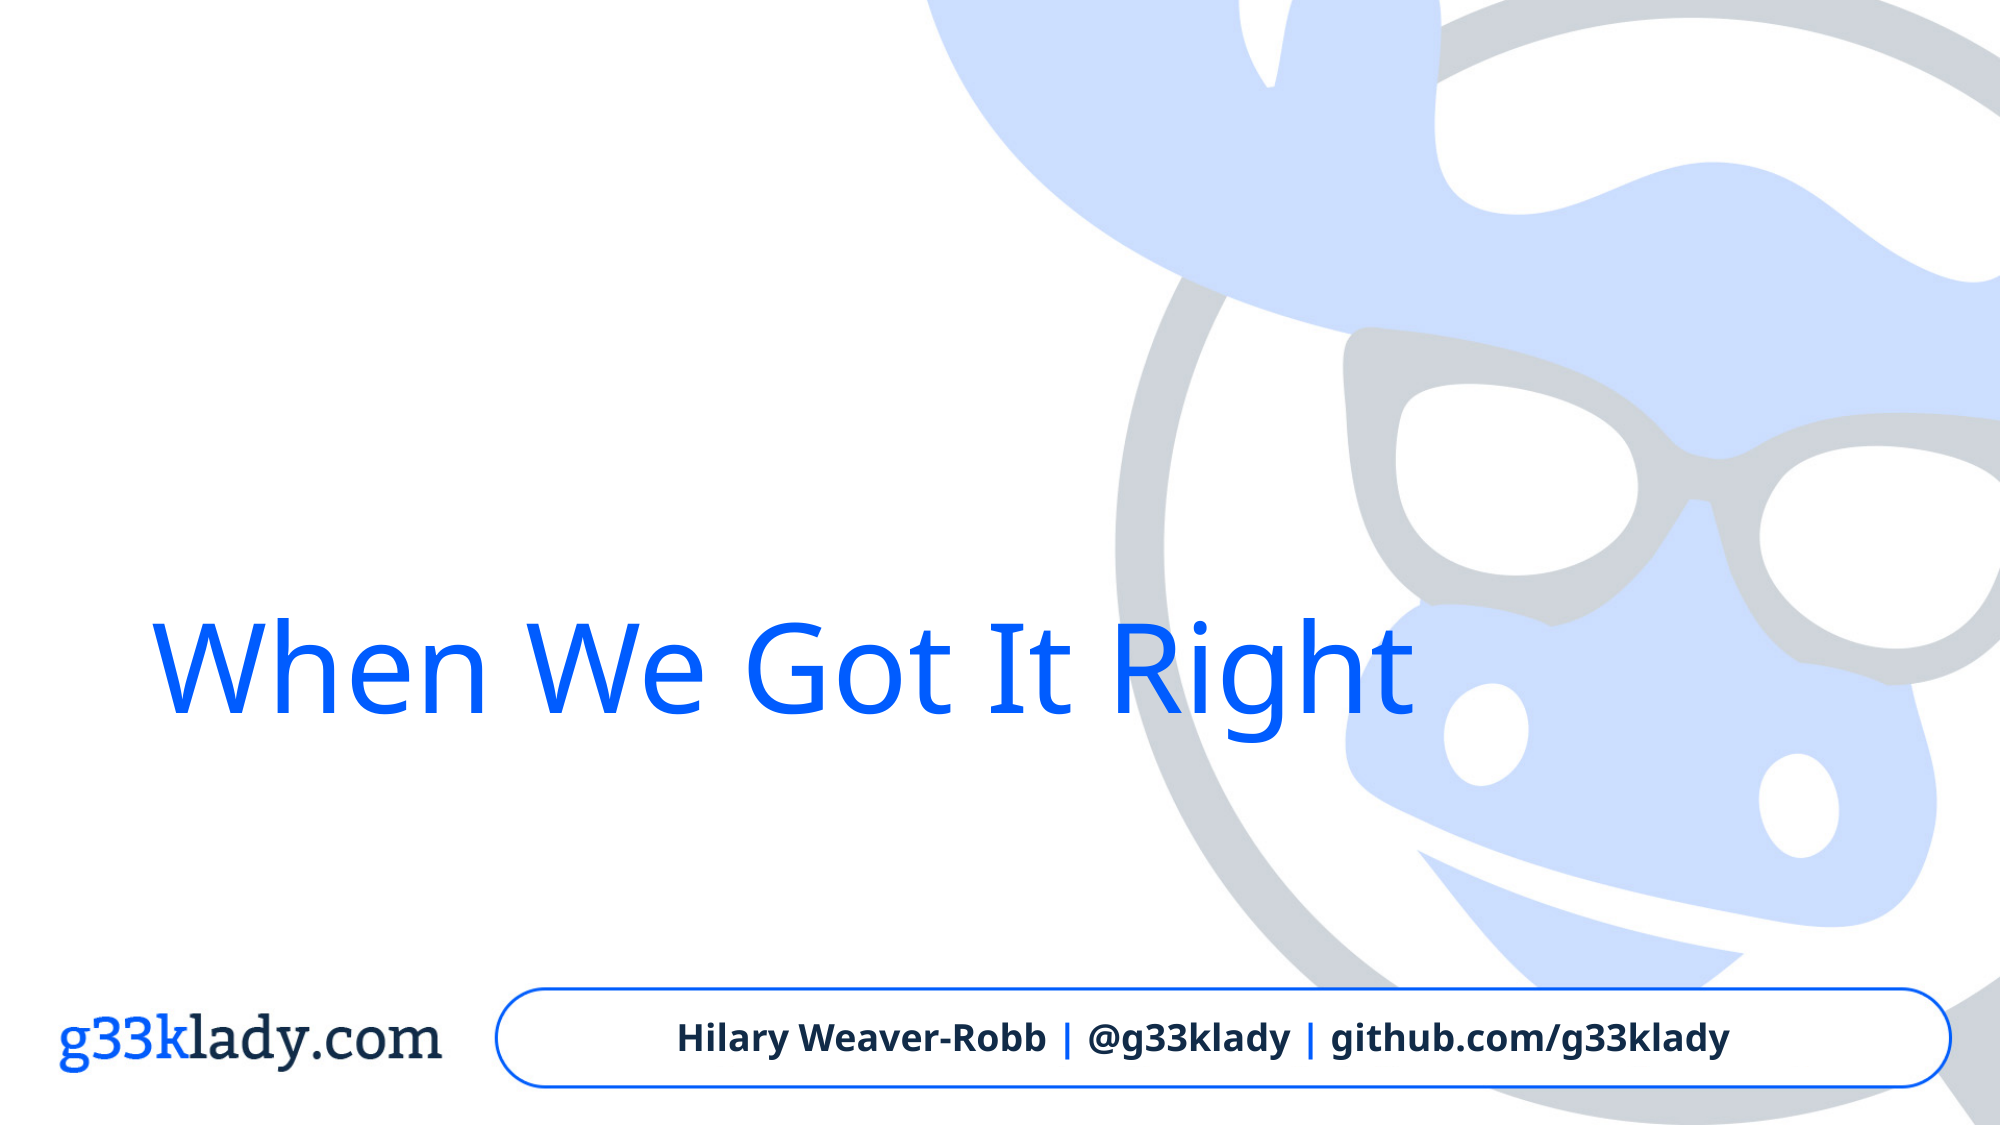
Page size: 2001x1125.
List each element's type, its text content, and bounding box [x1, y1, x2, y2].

picture [0, 0, 2000, 1125]
title When We Got It Right [136, 280, 1862, 749]
